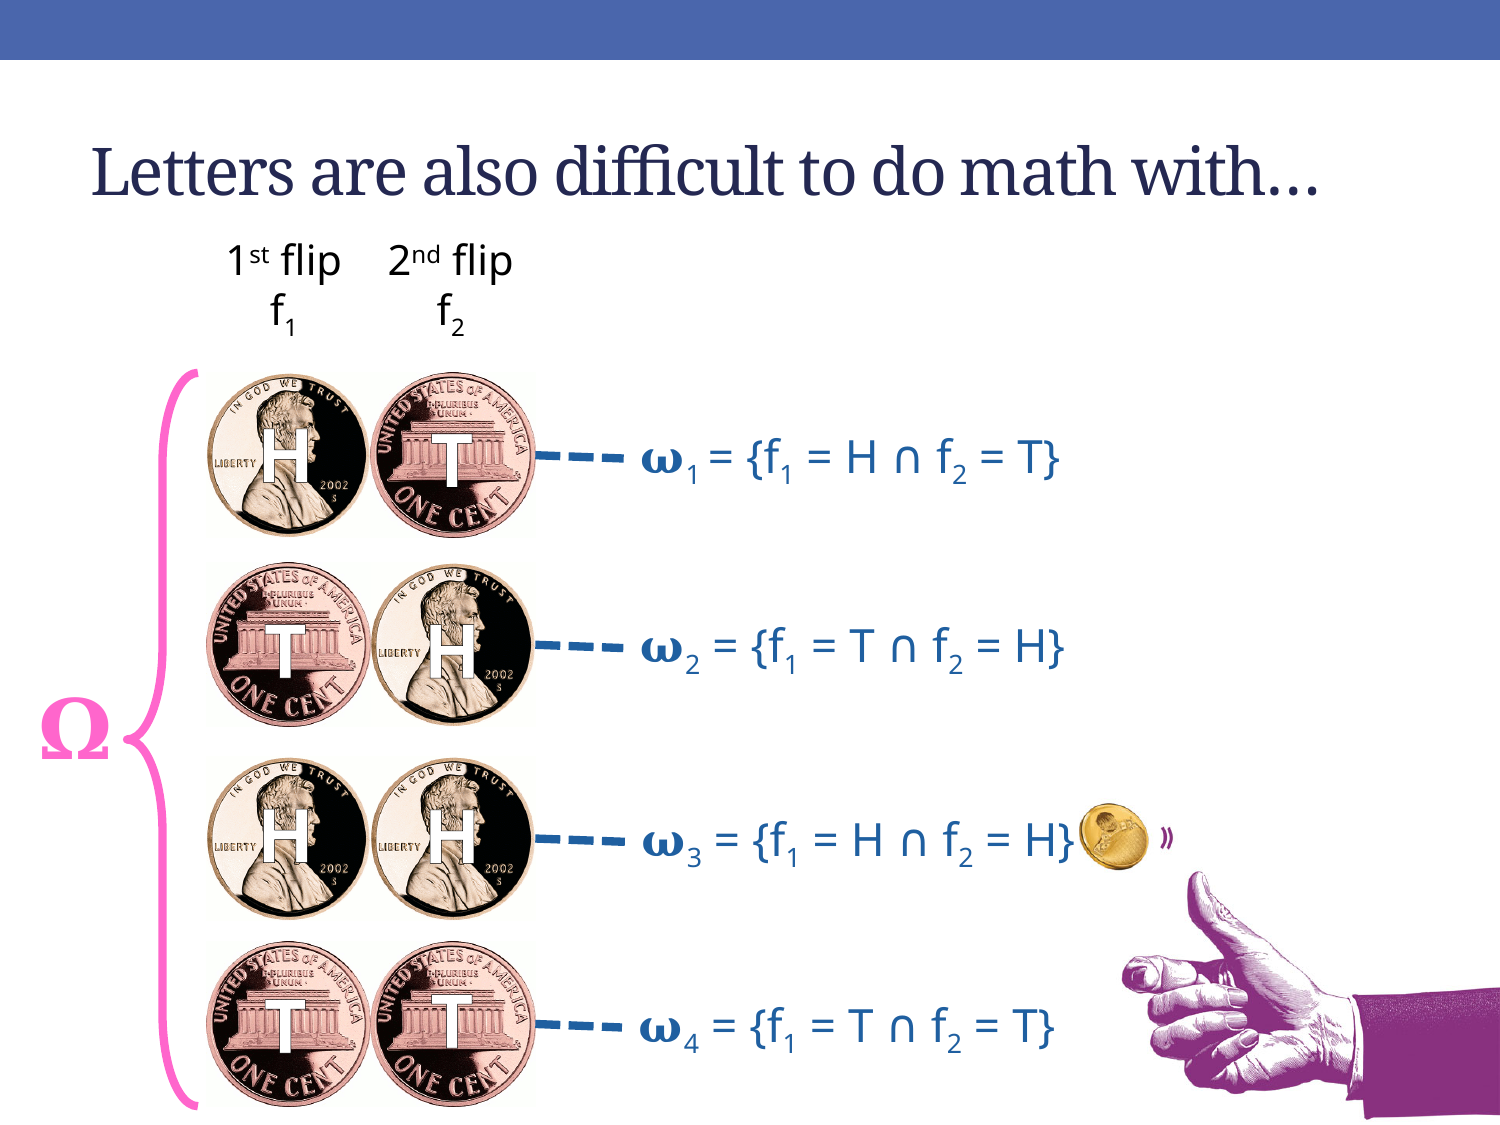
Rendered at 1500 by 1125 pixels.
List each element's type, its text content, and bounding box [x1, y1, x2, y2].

text_box 𝛀 [20, 669, 130, 784]
title Letters are also difficult to do math with… [75, 87, 1425, 250]
text_box 𝛚2 = {f1 = T ∩ f2 = H} [623, 609, 1080, 687]
text_box 𝛚3 = {f1 = H ∩ f2 = H} [624, 803, 1007, 881]
picture [206, 562, 536, 728]
picture [206, 755, 536, 922]
text_box 𝛚4 = {f1 = T ∩ f2 = T} [621, 988, 1007, 1067]
picture [206, 372, 536, 538]
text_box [211, 226, 528, 343]
text_box [130, 370, 199, 1109]
picture [1010, 798, 1500, 1125]
picture [206, 941, 536, 1107]
text_box 𝛚1 = {f1 = H ∩ f2 = T} [623, 419, 1076, 498]
